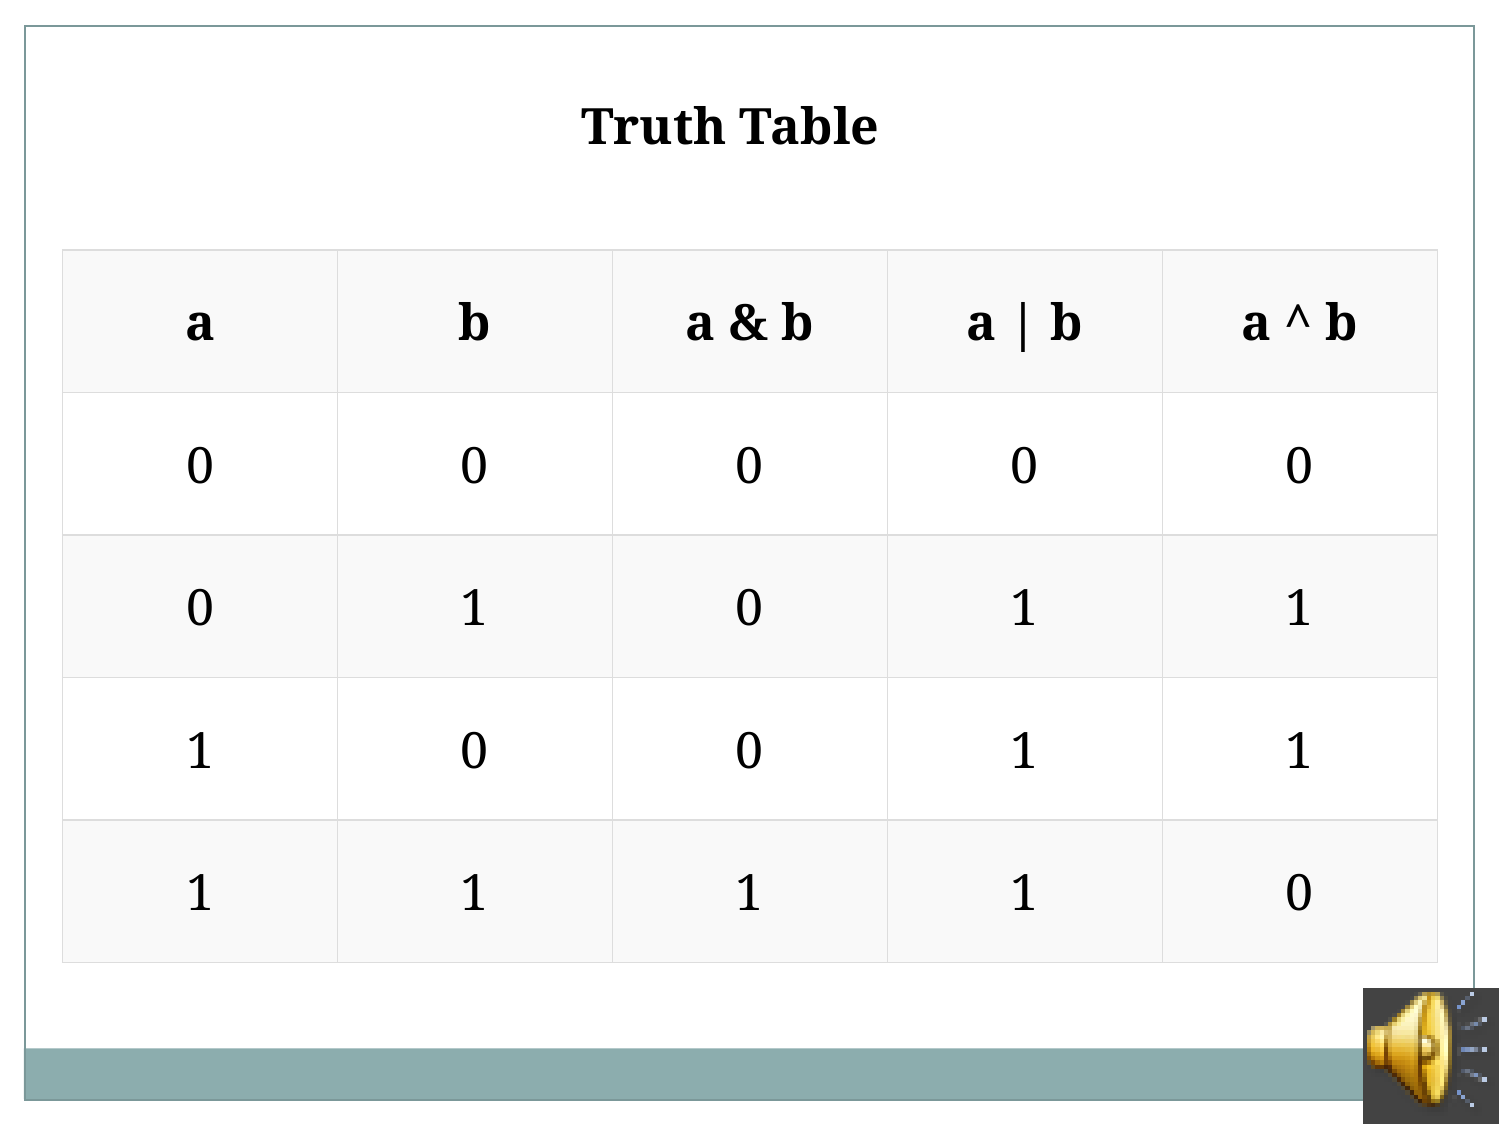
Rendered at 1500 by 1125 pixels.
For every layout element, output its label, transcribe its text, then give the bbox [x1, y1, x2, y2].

table_cell 1 [888, 821, 1162, 962]
table_header a ^ b [1163, 251, 1437, 392]
table_cell 0 [613, 678, 887, 819]
table_cell 0 [338, 678, 612, 819]
table_cell 1 [1163, 536, 1437, 677]
table_cell 1 [1163, 678, 1437, 819]
table_cell 0 [1163, 393, 1437, 534]
table_cell 1 [63, 678, 337, 819]
table_header a [63, 251, 337, 392]
picture [1362, 987, 1500, 1125]
table_cell 0 [1163, 821, 1437, 962]
table_cell 0 [613, 393, 887, 534]
table_cell 1 [338, 536, 612, 677]
table_cell 0 [63, 393, 337, 534]
table_cell 1 [338, 821, 612, 962]
table_header a & b [613, 251, 887, 392]
table_cell 1 [888, 536, 1162, 677]
table_header a | b [888, 251, 1162, 392]
table_header b [338, 251, 612, 392]
table_cell 0 [63, 536, 337, 677]
text_box Truth Table [566, 87, 895, 163]
table_cell 1 [613, 821, 887, 962]
table_cell 0 [613, 536, 887, 677]
table_cell 0 [888, 393, 1162, 534]
table_cell 0 [338, 393, 612, 534]
table_cell 1 [63, 821, 337, 962]
table_cell 1 [888, 678, 1162, 819]
